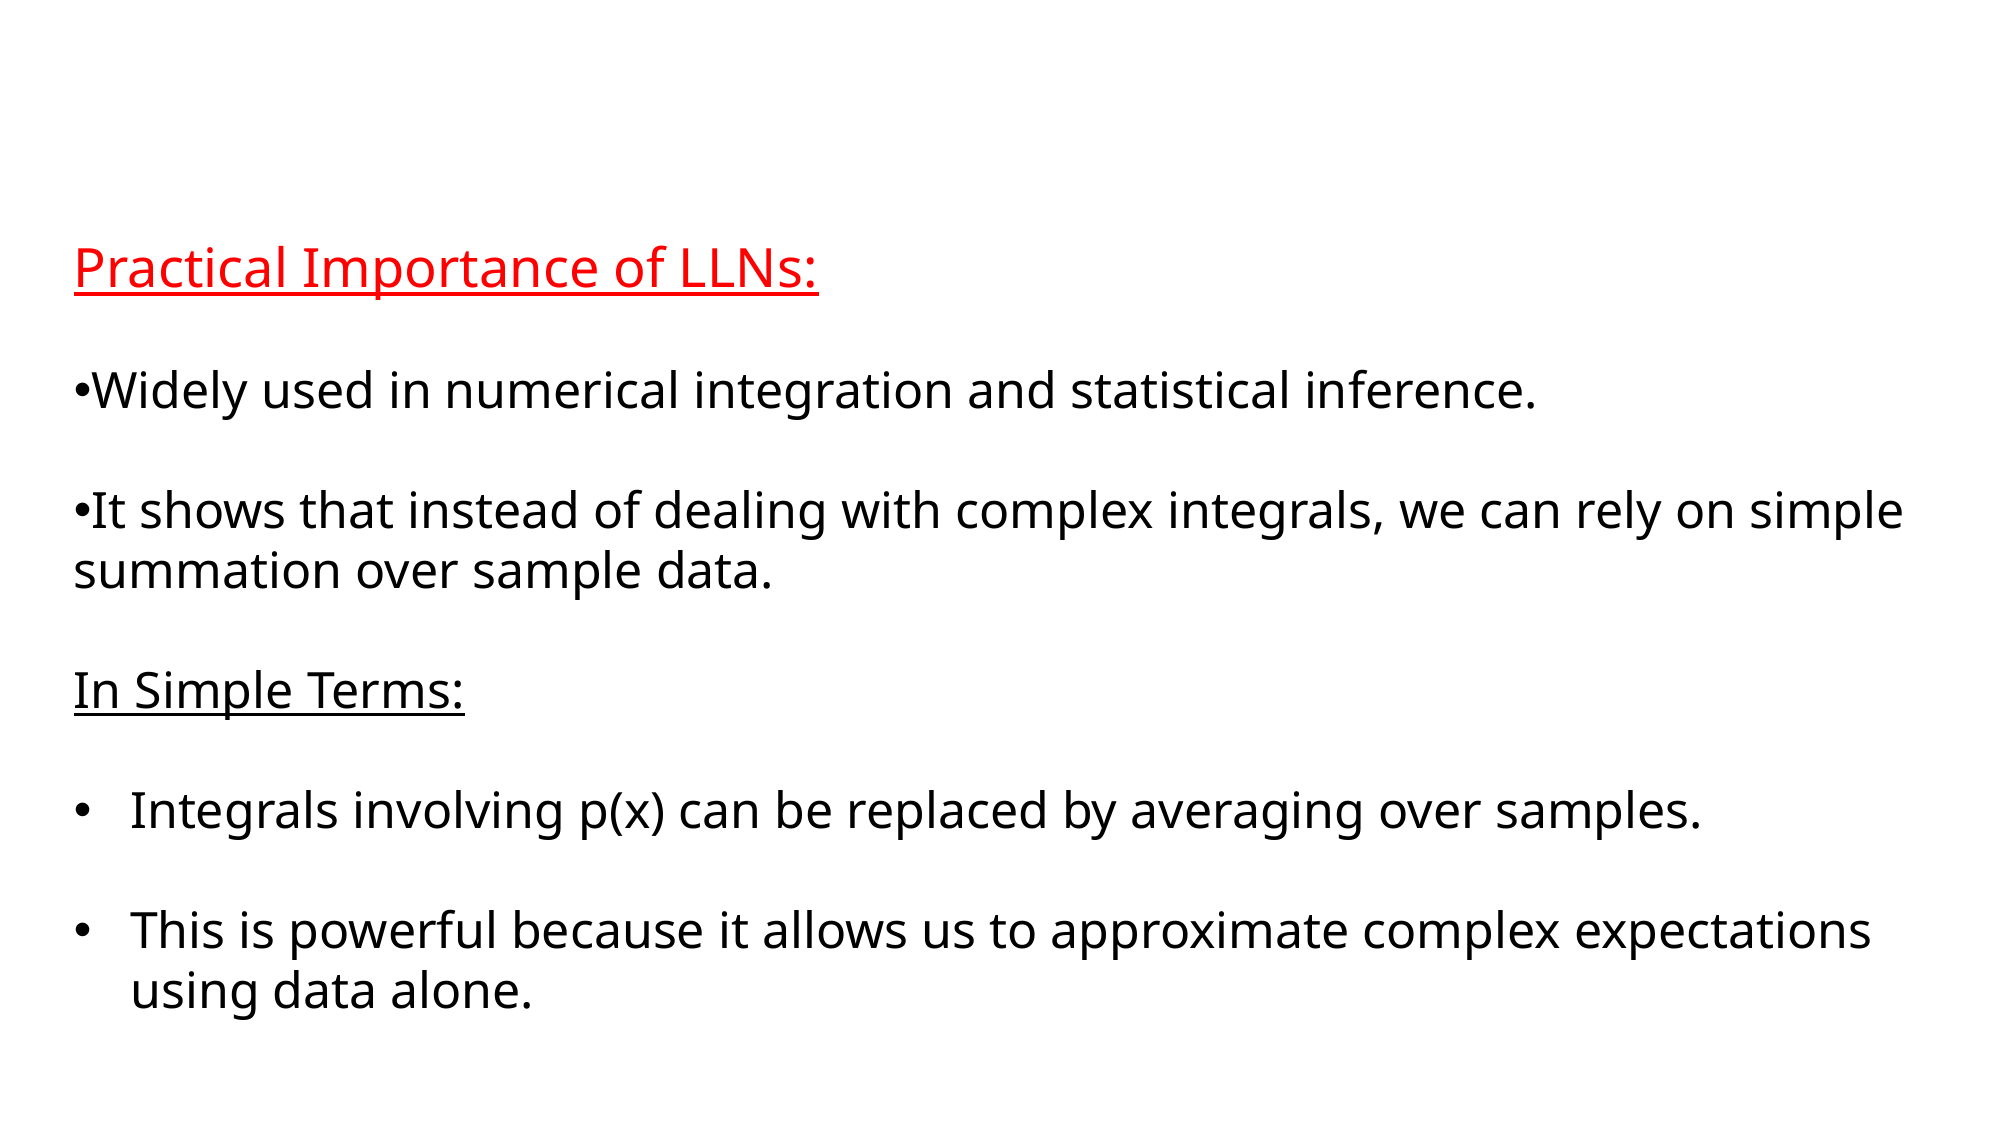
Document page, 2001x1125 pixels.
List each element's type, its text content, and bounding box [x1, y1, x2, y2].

text_box Practical Importance of LLNs: Widely used in numerical integration and statistical inference. It shows that instead of dealing with complex integrals, we can rely on simple summation over sample data. In Simple Terms: Integrals involving p(x) can be replaced by averaging over samples. This is powerful because it allows us to approximate complex expectations using data alone. [59, 226, 1941, 1027]
